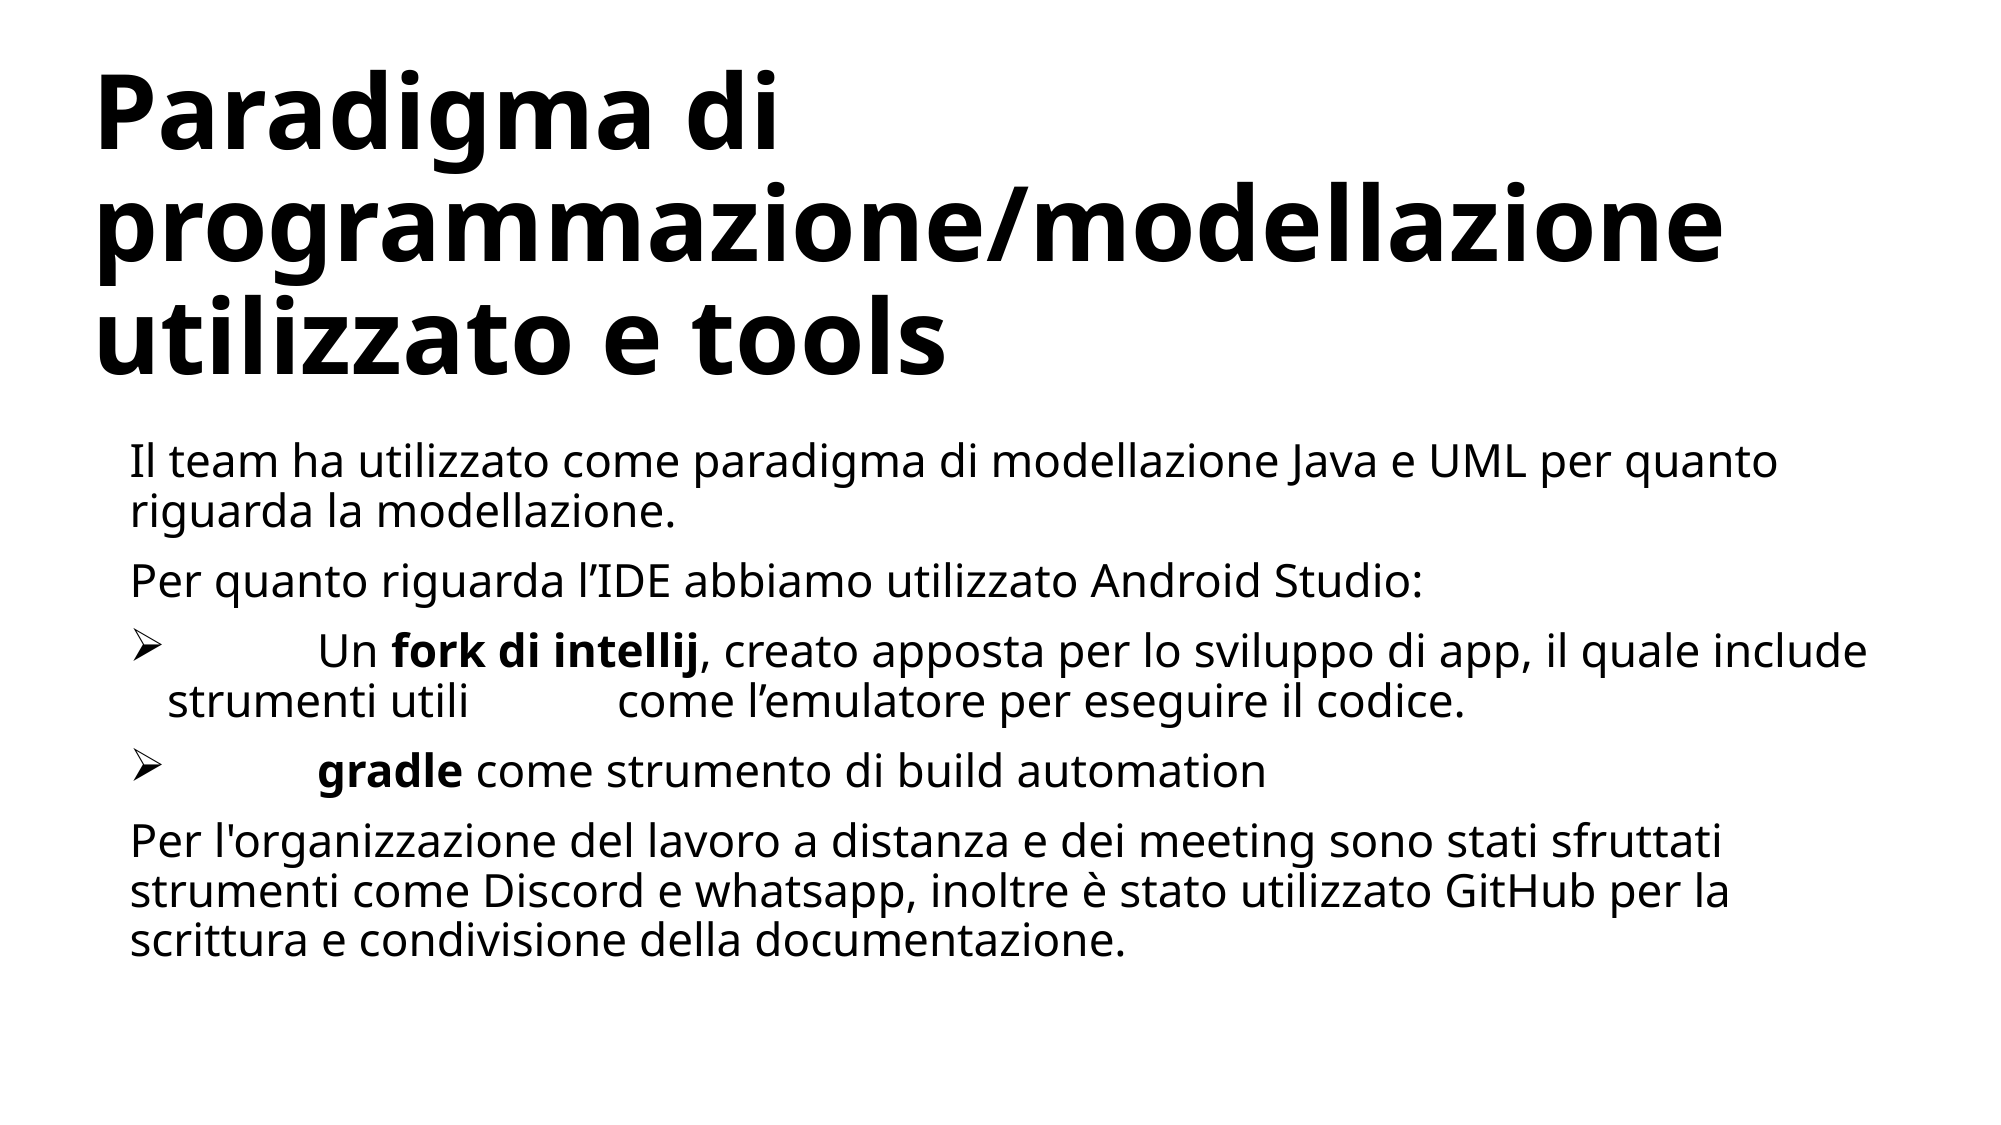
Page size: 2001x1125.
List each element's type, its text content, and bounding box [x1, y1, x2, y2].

list Il team ha utilizzato come paradigma di modellazione Java e UML per quanto riguarda la modellazione. Per quanto riguarda l’IDE abbiamo utilizzato Android Studio: Un fork di intellij, creato apposta per lo sviluppo di app, il quale include strumenti utili come l’emulatore per eseguire il codice. gradle come strumento di build automation Per l'organizzazione del lavoro a distanza e dei meeting sono stati sfruttati strumenti come Discord e whatsapp, inoltre è stato utilizzato GitHub per la scrittura e condivisione della documentazione. [114, 430, 1886, 1002]
title Paradigma di programmazione/modellazione utilizzato e tools [77, 99, 1960, 357]
